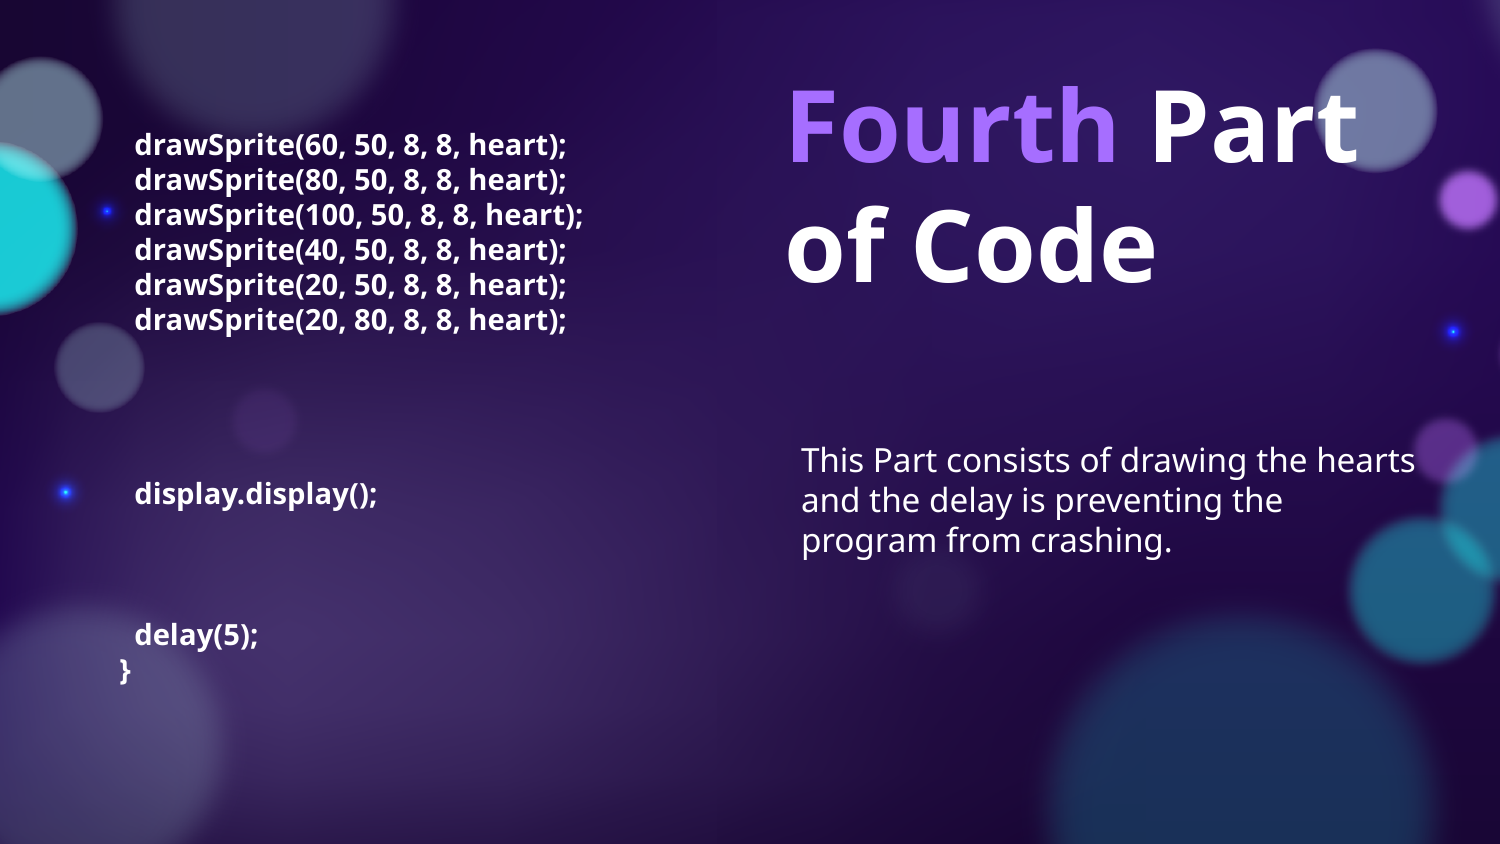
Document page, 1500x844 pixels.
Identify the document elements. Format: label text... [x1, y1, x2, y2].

title Fourth Part of Code [769, 47, 1458, 332]
picture [0, 0, 1500, 844]
subtitle This Part consists of drawing the hearts and the delay is preventing the program from crashing. [786, 409, 1434, 772]
title drawSprite(60, 50, 8, 8, heart); drawSprite(80, 50, 8, 8, heart); drawSprite(100, 50, 8, 8, heart); drawSprite(40, 50, 8, 8, heart); drawSprite(20, 50, 8, 8, heart); drawSprite(20, 80, 8, 8, heart); display.display(); delay(5); } [104, 111, 717, 827]
